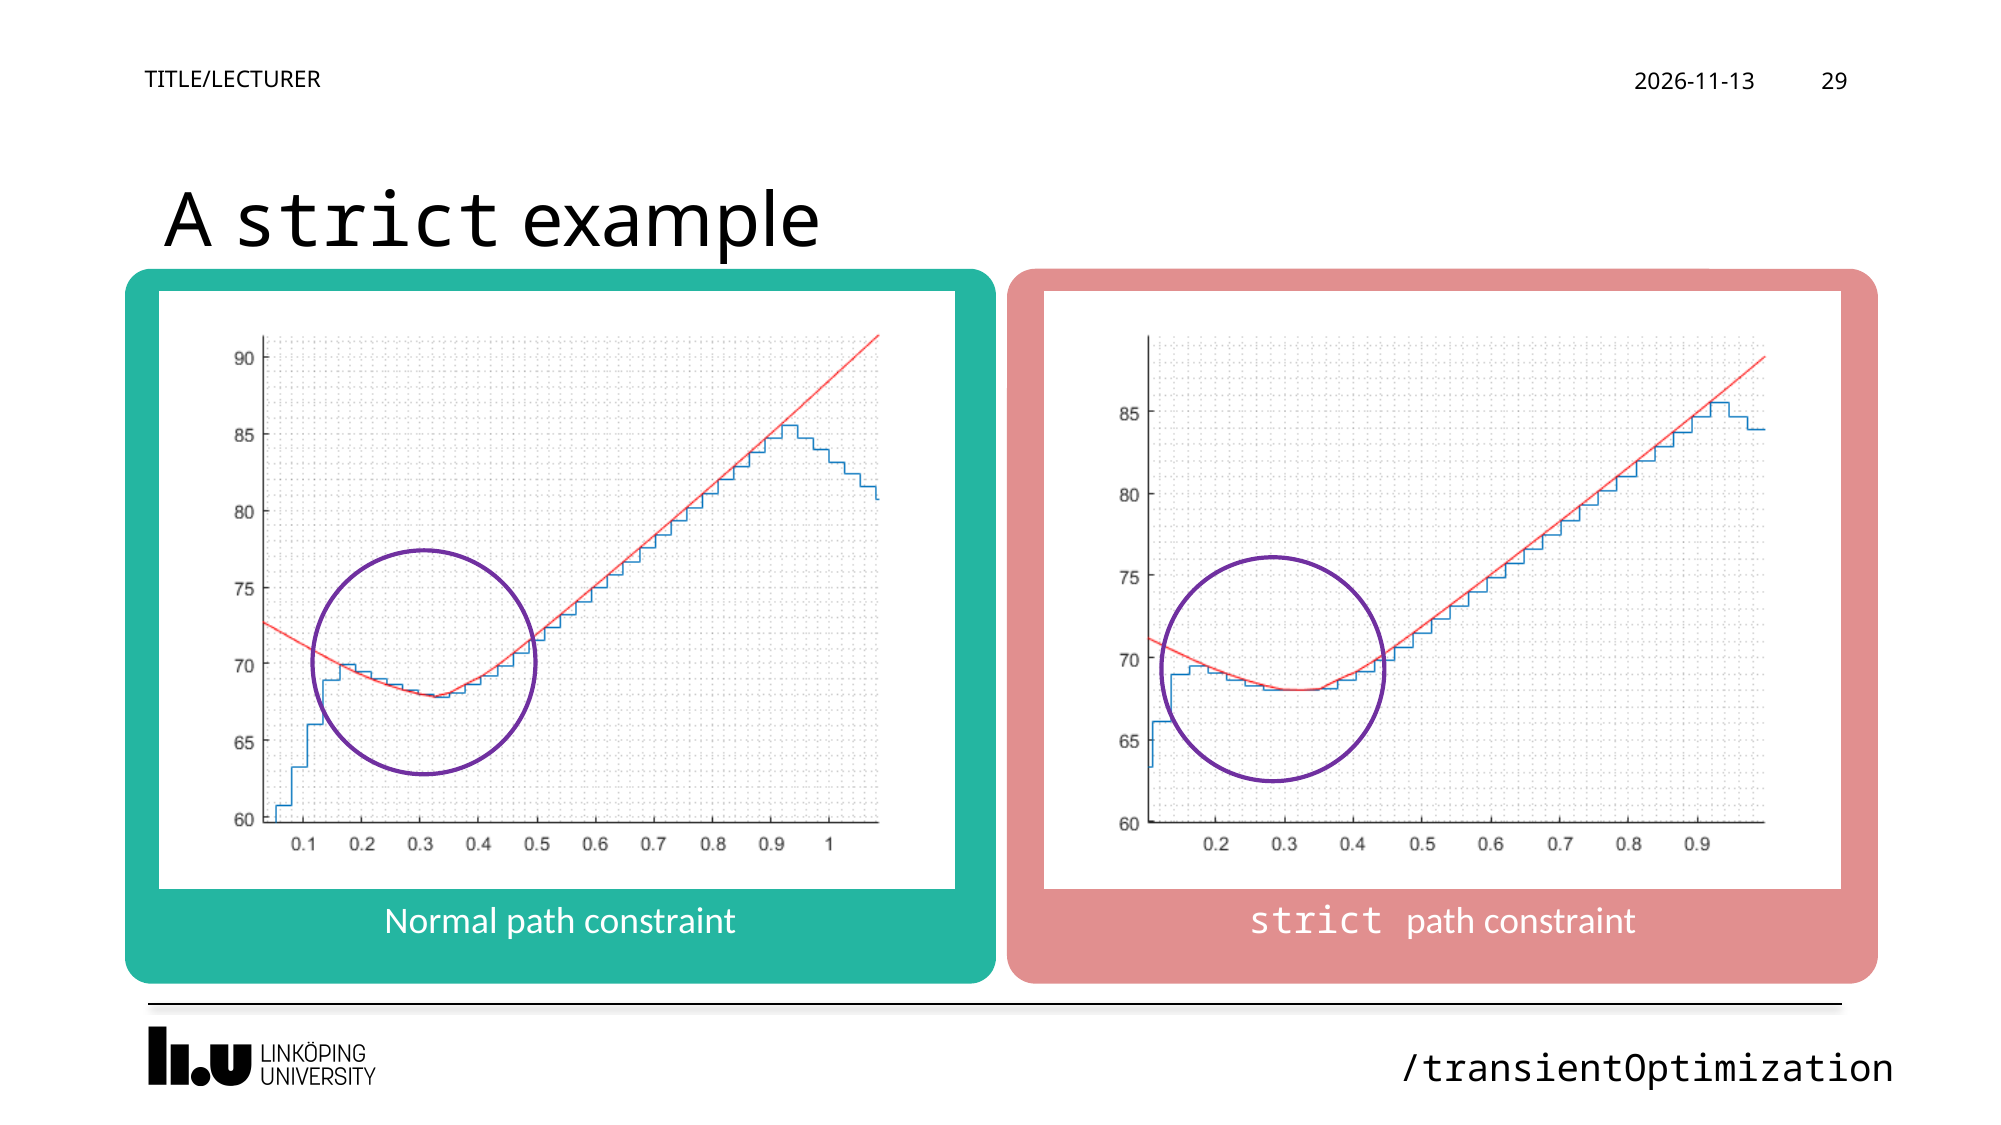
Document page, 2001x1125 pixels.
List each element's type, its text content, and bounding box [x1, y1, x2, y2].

slide_number 29 [1741, 59, 1863, 103]
text_box /transientOptimization [1384, 1036, 1959, 1096]
footer TITLE/LECTURER [129, 59, 1407, 103]
title A strict example [149, 163, 1843, 301]
picture [1044, 291, 1841, 889]
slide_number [1457, 59, 1741, 103]
text_box strict path constraint [1004, 266, 1881, 986]
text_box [124, 268, 997, 984]
picture [146, 1023, 378, 1089]
